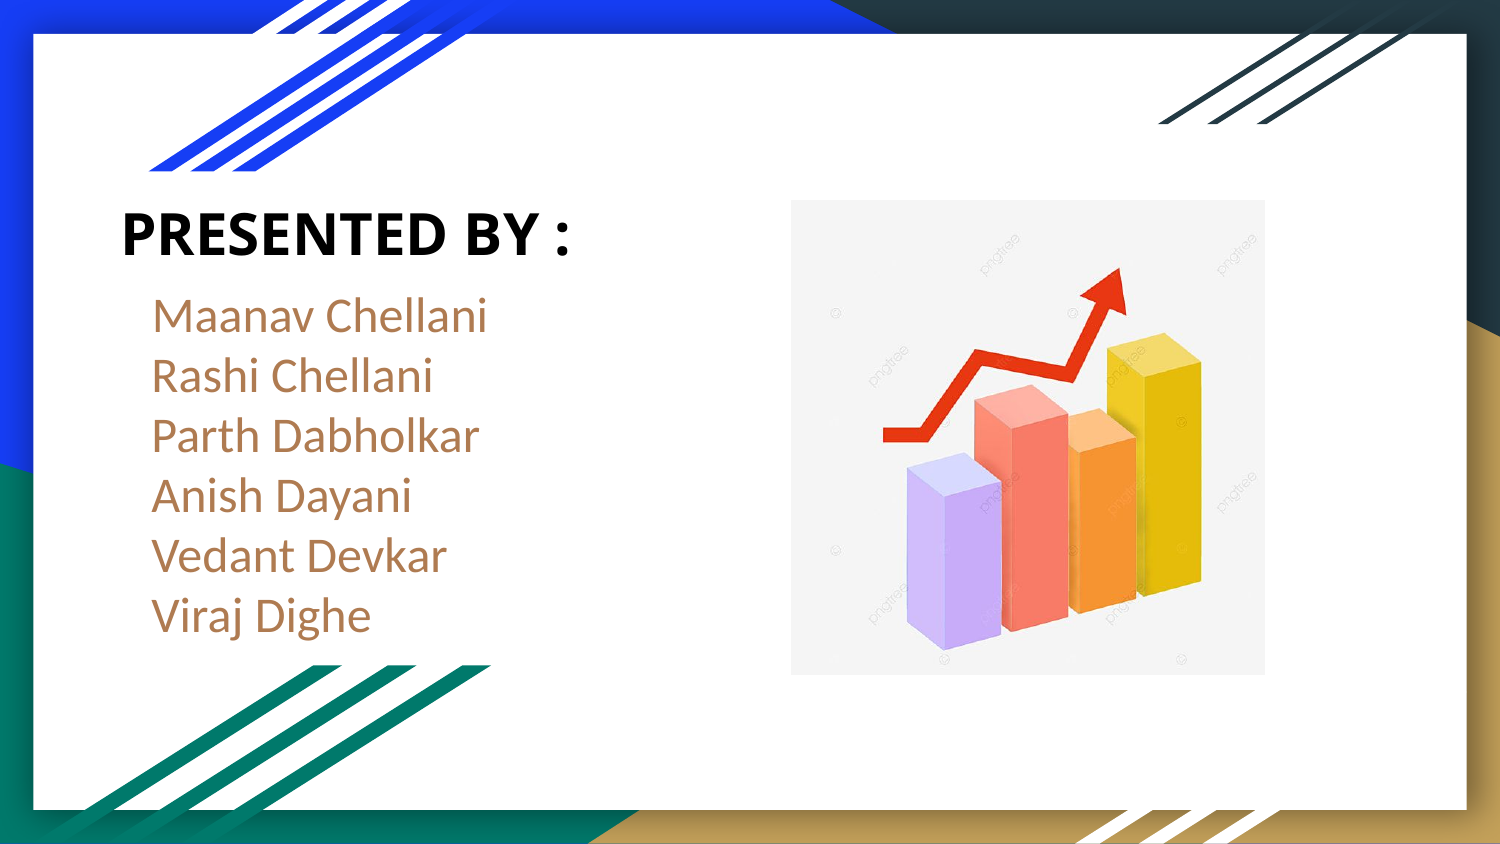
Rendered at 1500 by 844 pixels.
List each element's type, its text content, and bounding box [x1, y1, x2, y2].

picture [791, 200, 1265, 675]
subtitle Maanav Chellani Rashi Chellani Parth Dabholkar Anish Dayani Vedant Devkar Viraj Dighe [125, 265, 773, 659]
title PRESENTED BY : [90, 182, 773, 283]
